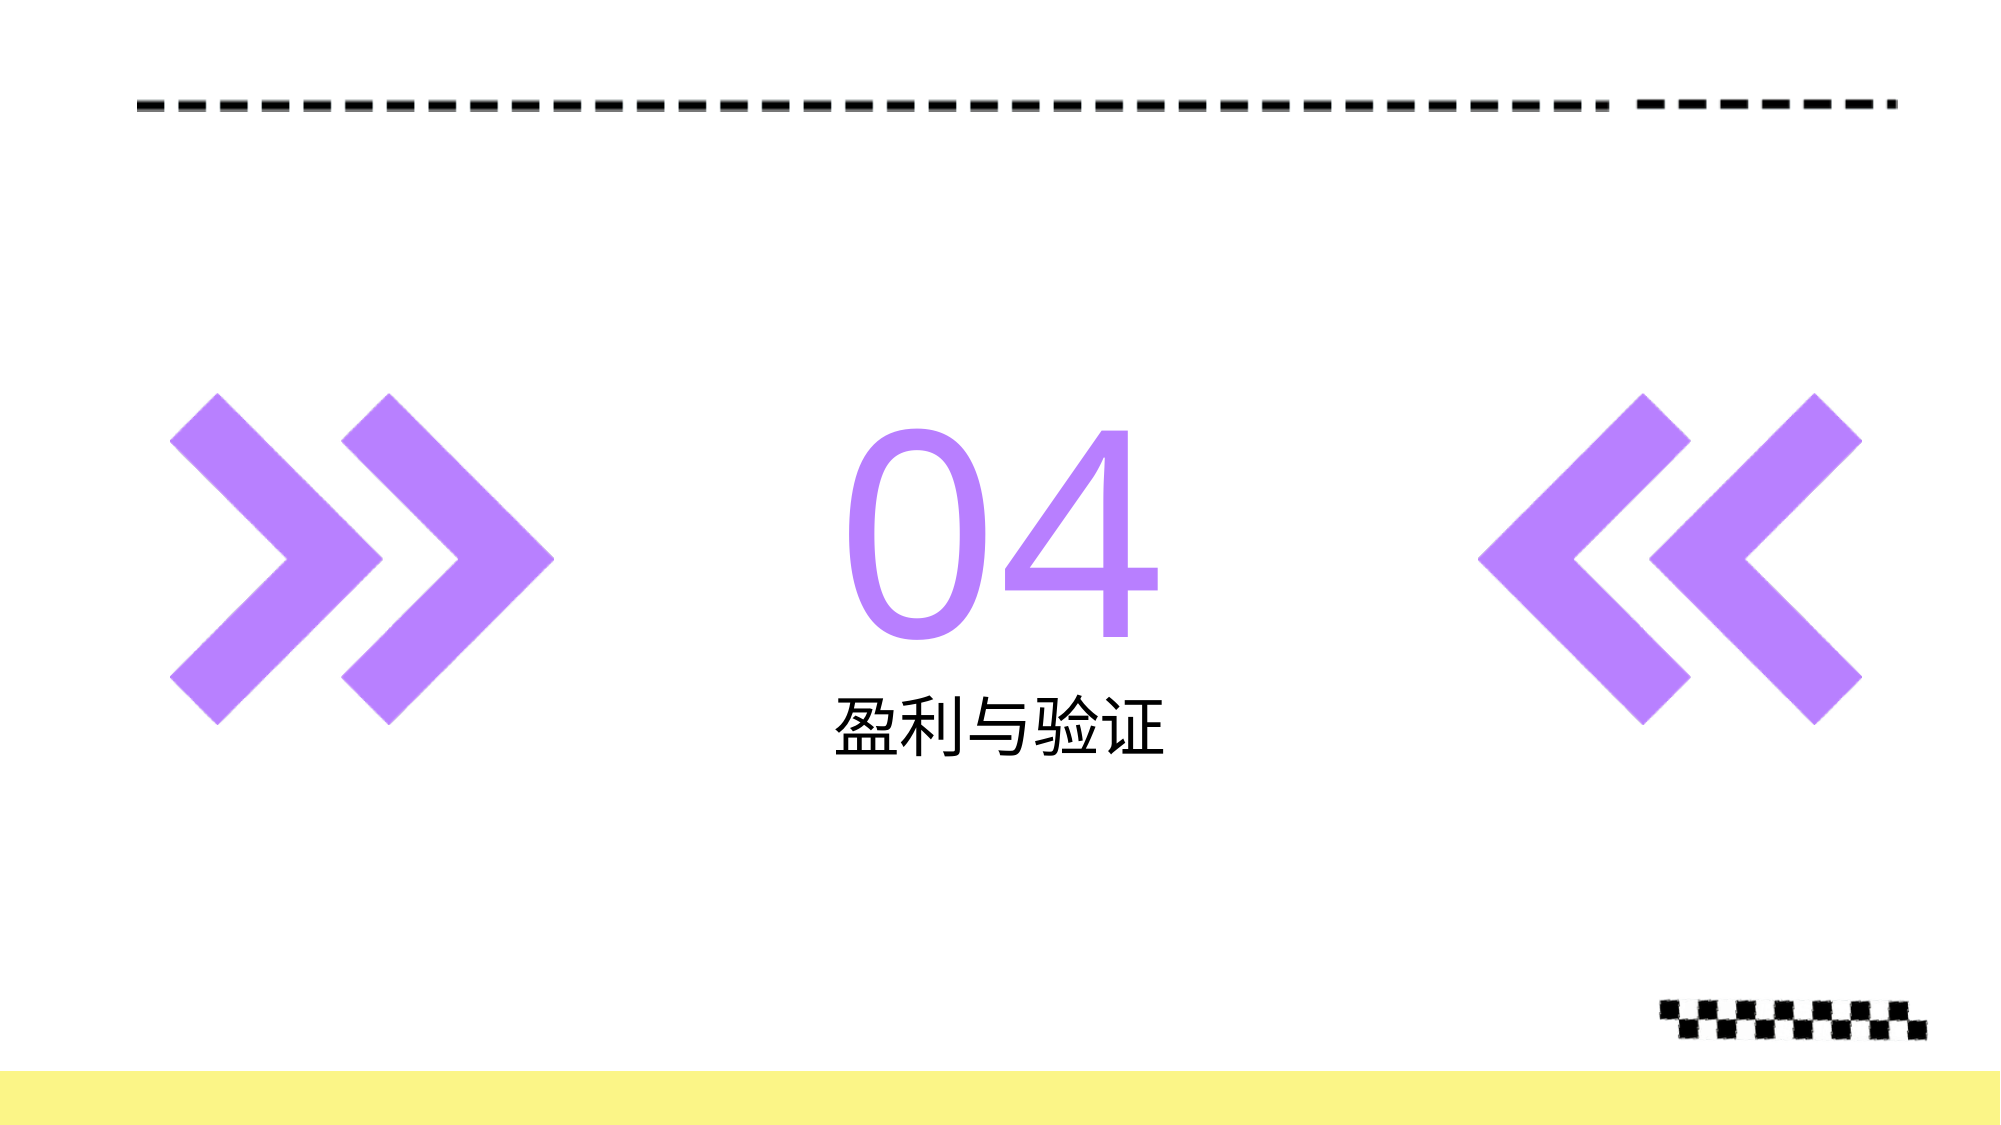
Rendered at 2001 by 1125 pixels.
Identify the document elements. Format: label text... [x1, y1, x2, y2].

picture [0, 968, 2000, 1125]
picture [1477, 393, 1862, 725]
text_box 盈利与验证 [533, 684, 1467, 765]
text_box 04 [764, 342, 1236, 684]
picture [170, 393, 554, 725]
picture [137, 98, 1898, 112]
